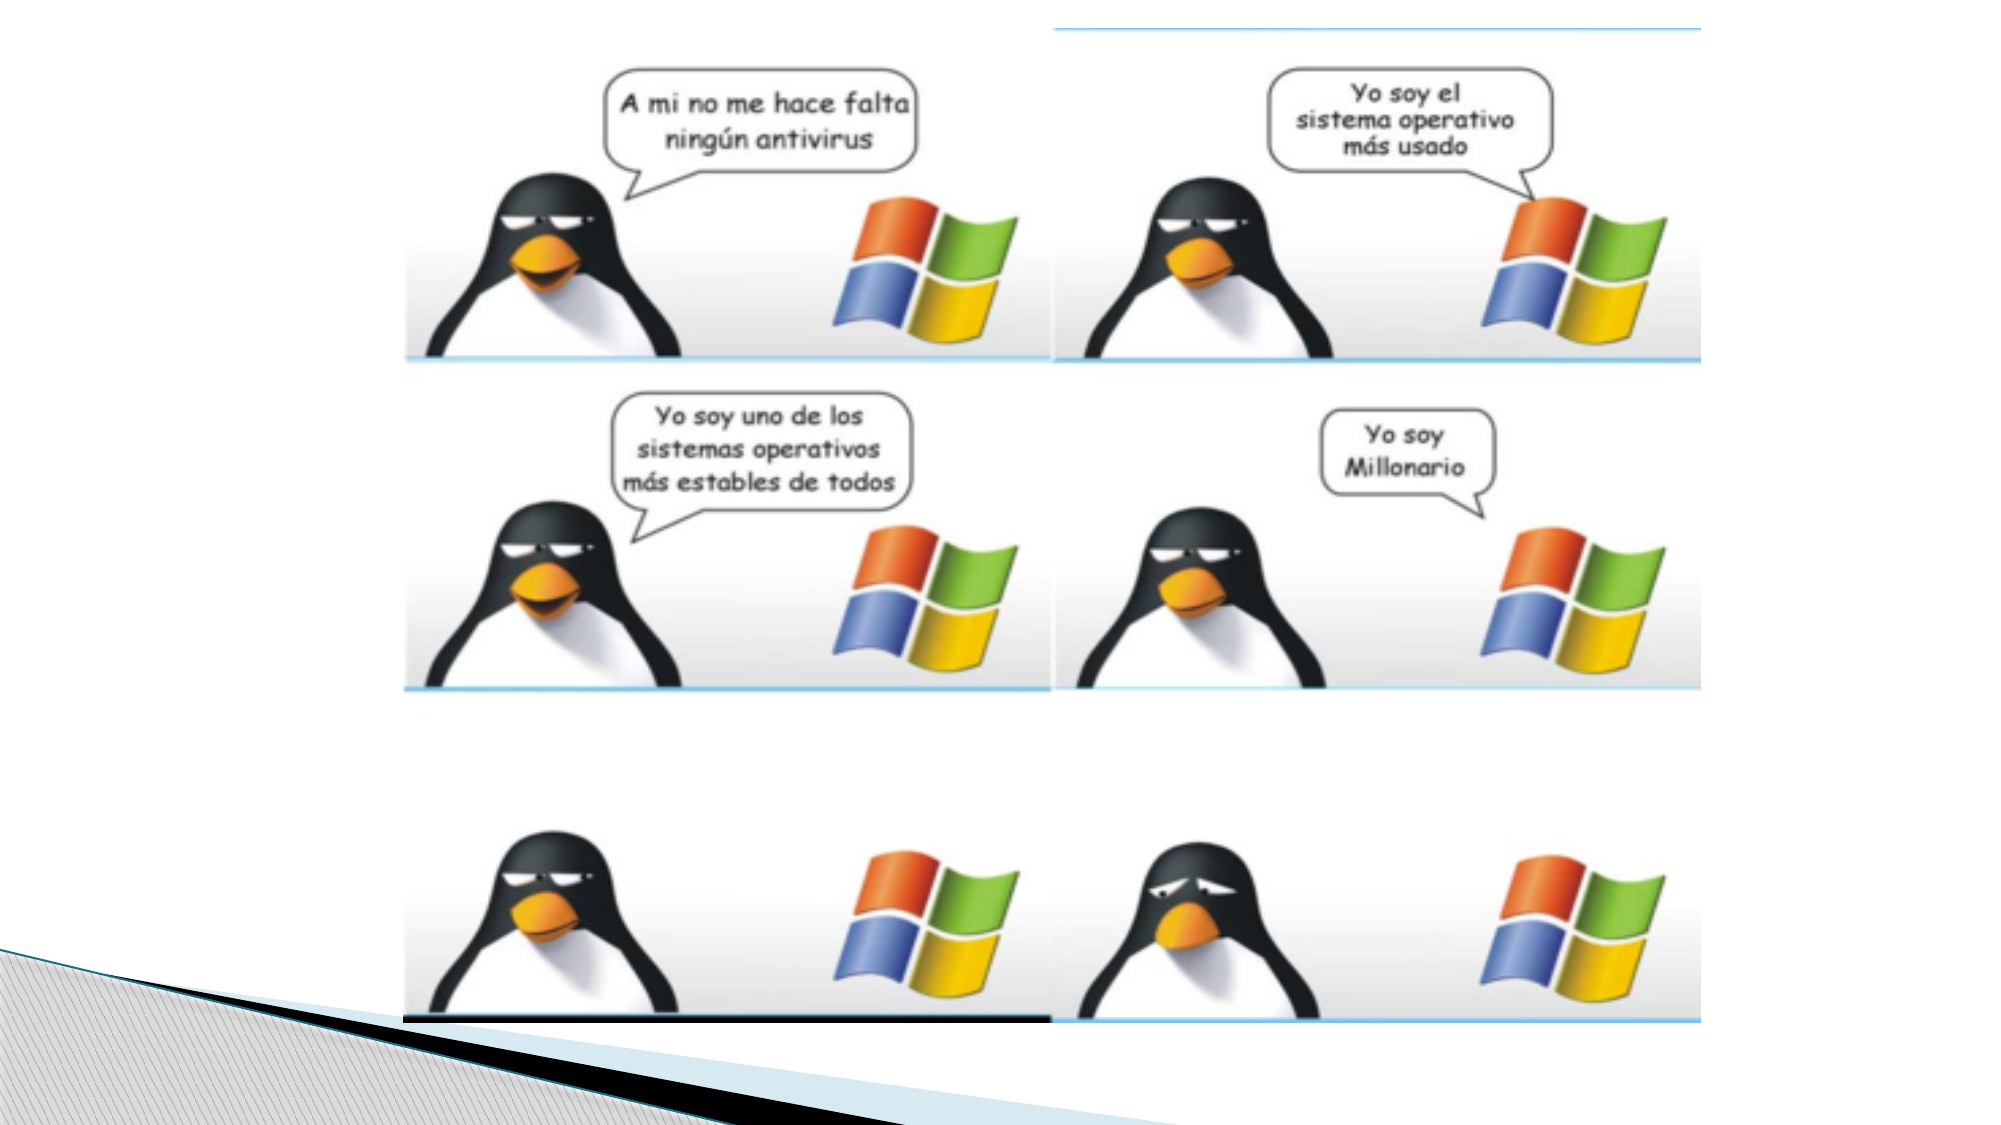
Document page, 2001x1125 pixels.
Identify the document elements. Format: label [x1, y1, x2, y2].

picture [402, 27, 1701, 1023]
